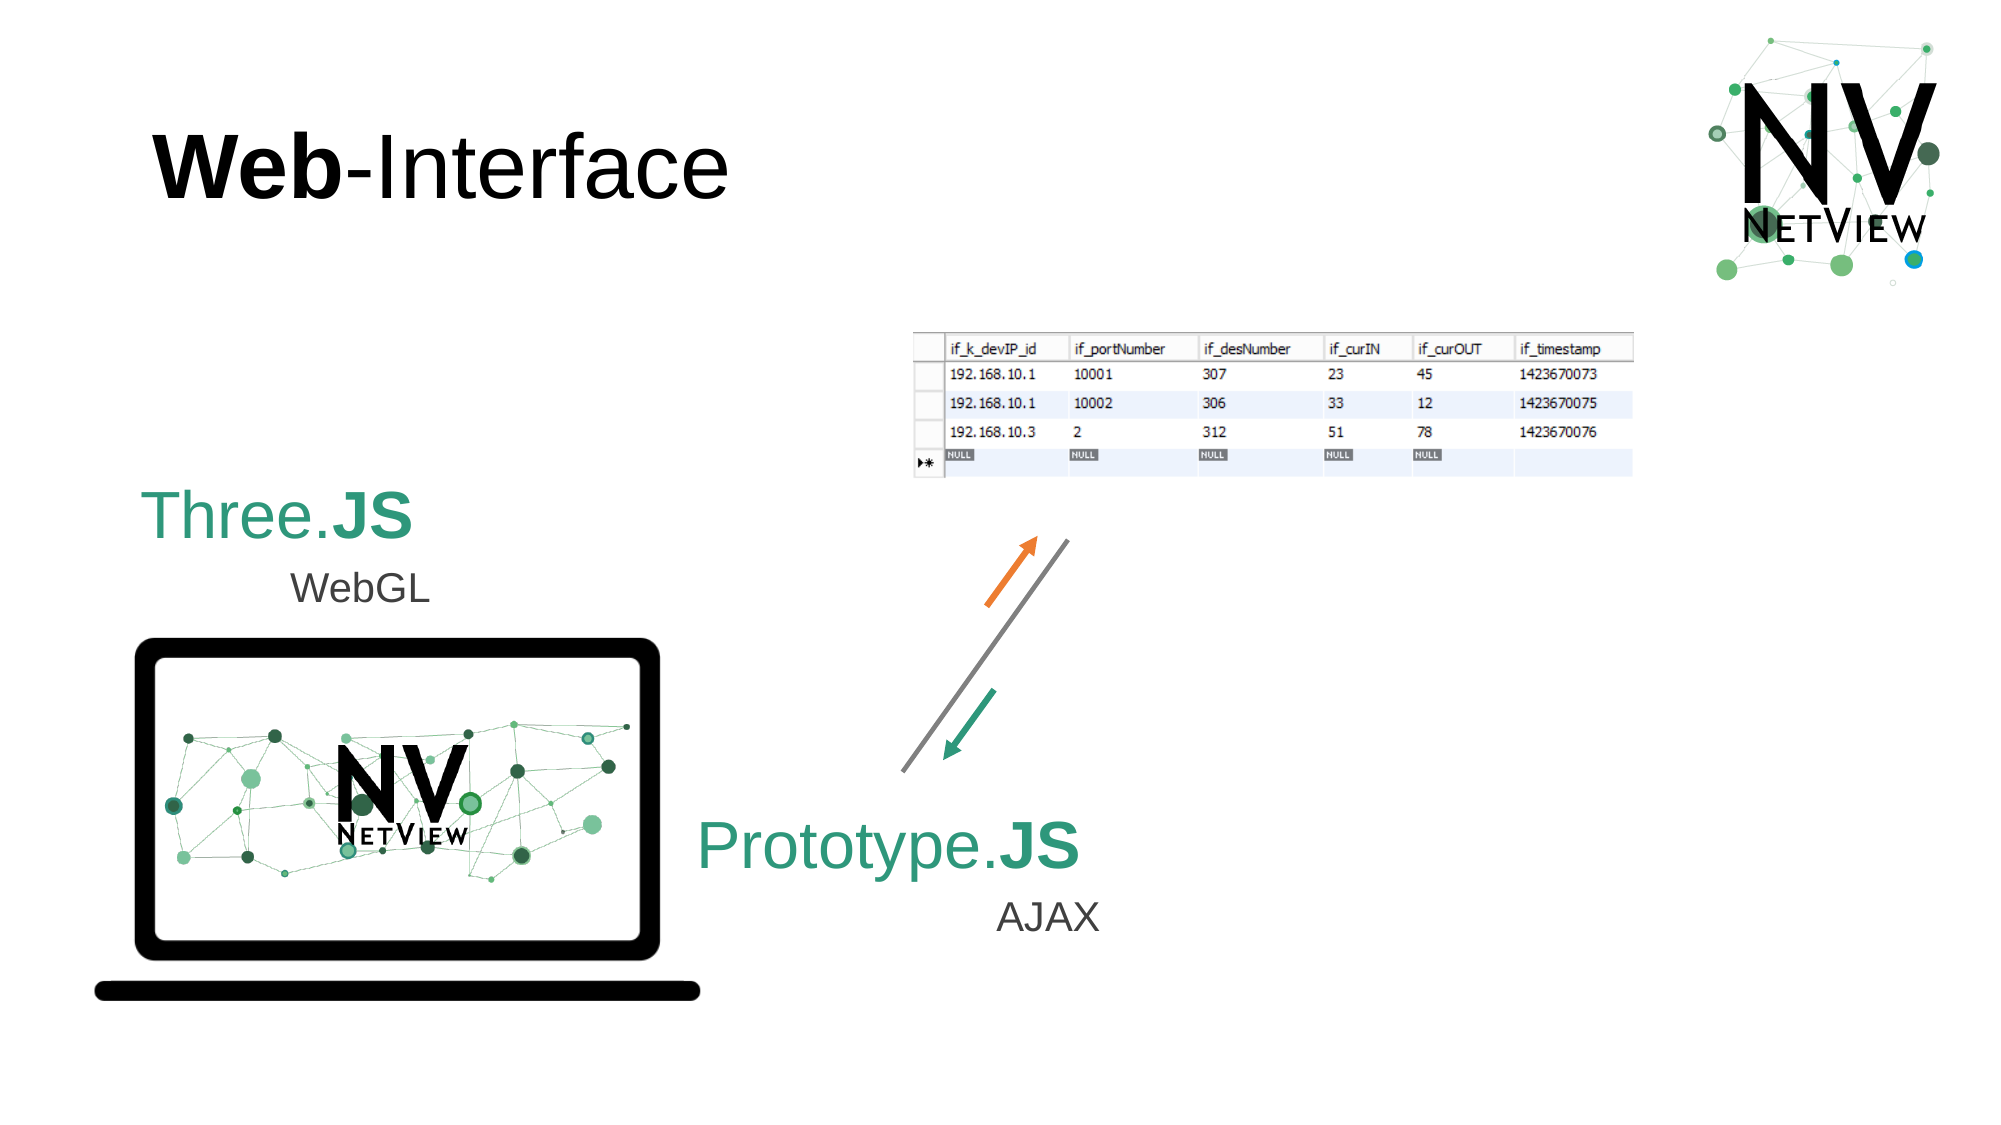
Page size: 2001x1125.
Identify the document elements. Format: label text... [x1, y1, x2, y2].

picture [913, 332, 1634, 482]
picture [1685, 21, 1981, 316]
picture [92, 515, 703, 1125]
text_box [902, 539, 1068, 773]
text_box Prototype.JS AJAX [703, 794, 1116, 950]
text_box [986, 535, 1038, 607]
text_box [943, 689, 995, 761]
text_box Three.JS WebGL [125, 464, 446, 515]
title Web-Interface [137, 59, 1685, 278]
